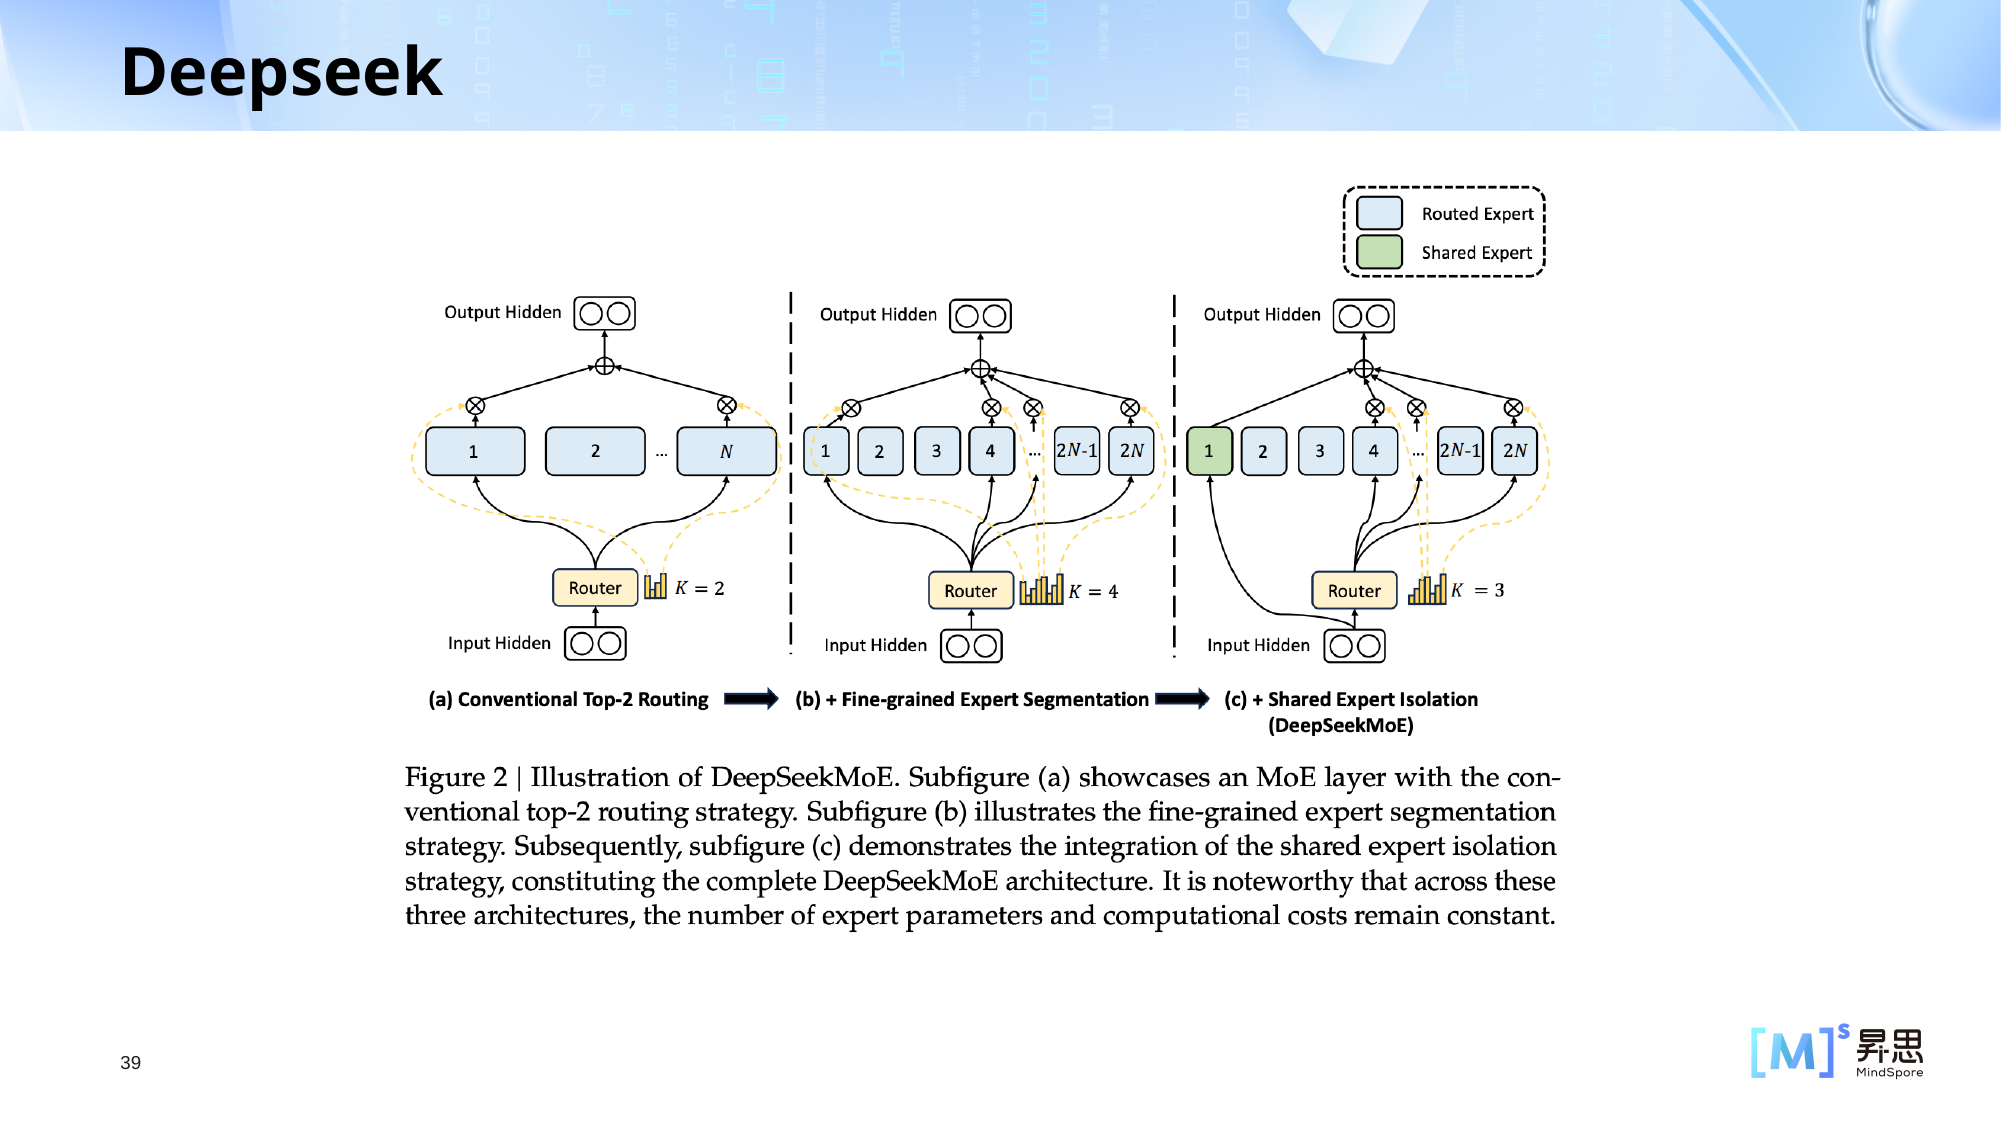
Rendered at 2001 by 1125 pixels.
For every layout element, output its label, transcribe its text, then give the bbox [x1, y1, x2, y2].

picture [362, 160, 1638, 965]
subtitle Deepseek [119, 36, 1882, 97]
picture [0, 0, 2001, 131]
picture [1882, 999, 1926, 1101]
text_box [120, 332, 1882, 1102]
